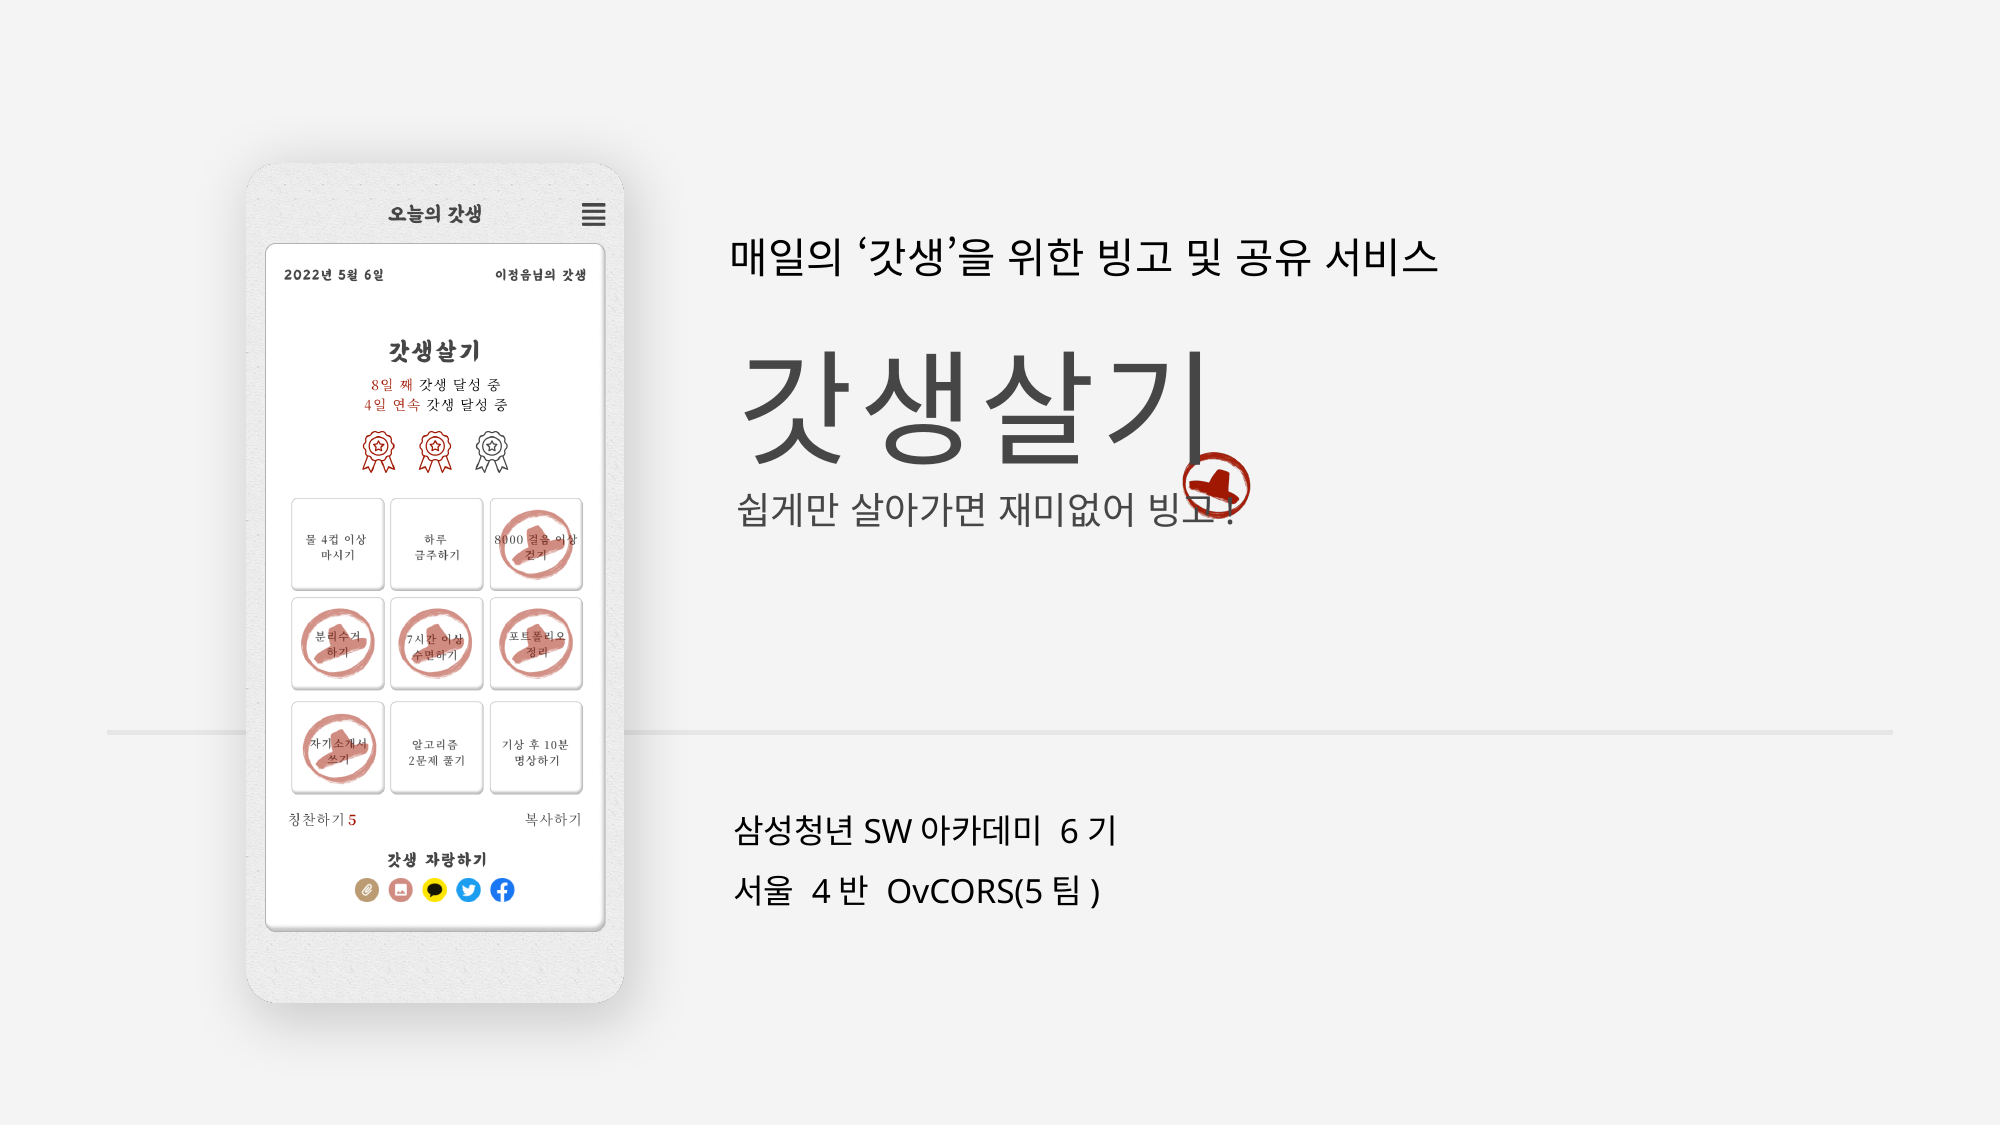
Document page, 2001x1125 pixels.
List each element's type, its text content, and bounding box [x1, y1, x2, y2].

text_box 매일의 ‘갓생’을 위한 빙고 및 공유 서비스 [715, 224, 1455, 289]
text_box 삼성청년SW아카데미 6기 서울 4반 OvCORS(5팀) [718, 783, 1142, 918]
picture [1168, 452, 1272, 518]
text_box 갓생살기 [723, 323, 1232, 479]
picture [246, 163, 624, 1003]
text_box 쉽게만 살아가면 재미없어 빙고! [721, 479, 1250, 540]
